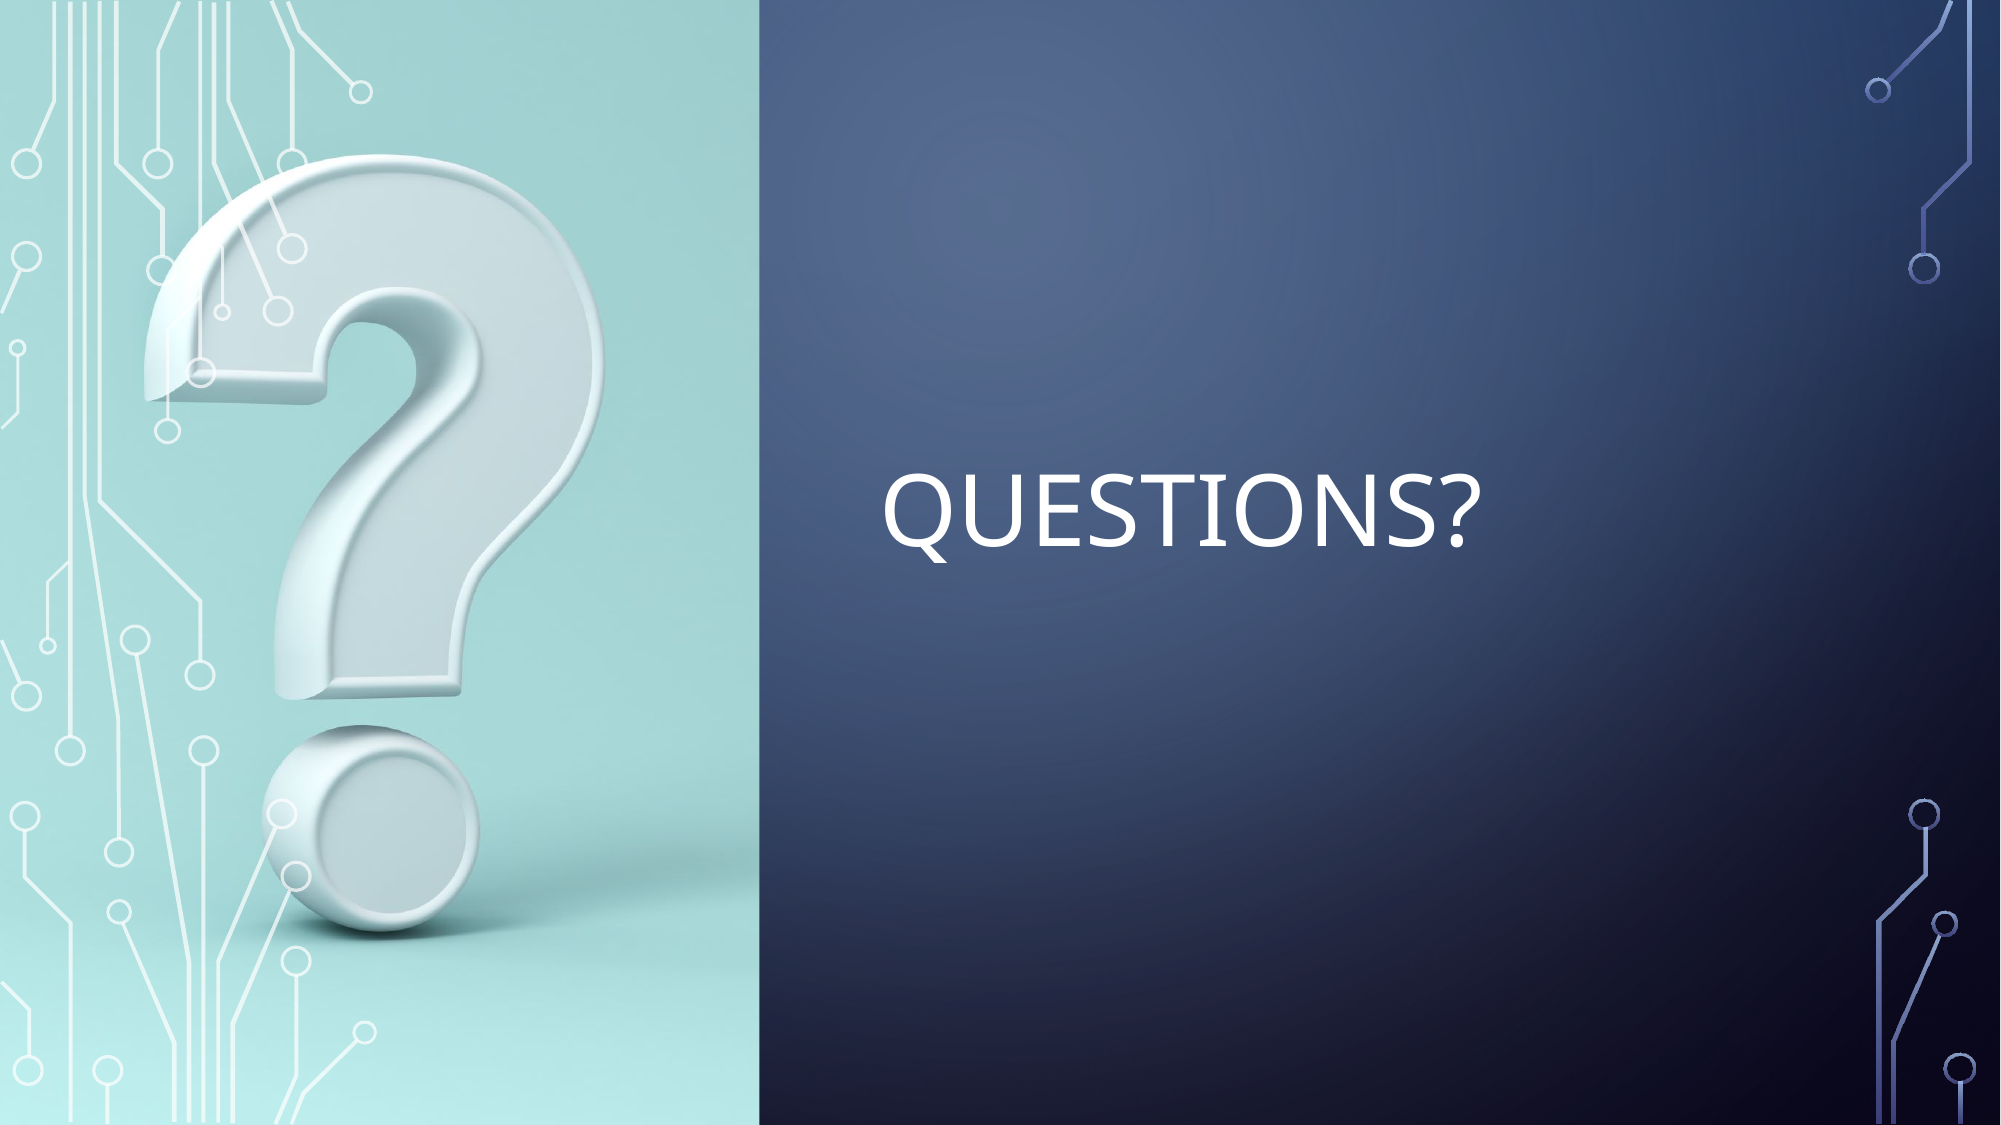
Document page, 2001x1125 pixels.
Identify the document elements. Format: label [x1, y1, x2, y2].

text_box [0, 0, 379, 1125]
text_box [760, 0, 2000, 1125]
picture [379, 0, 760, 1125]
text_box [1863, 0, 1976, 1124]
